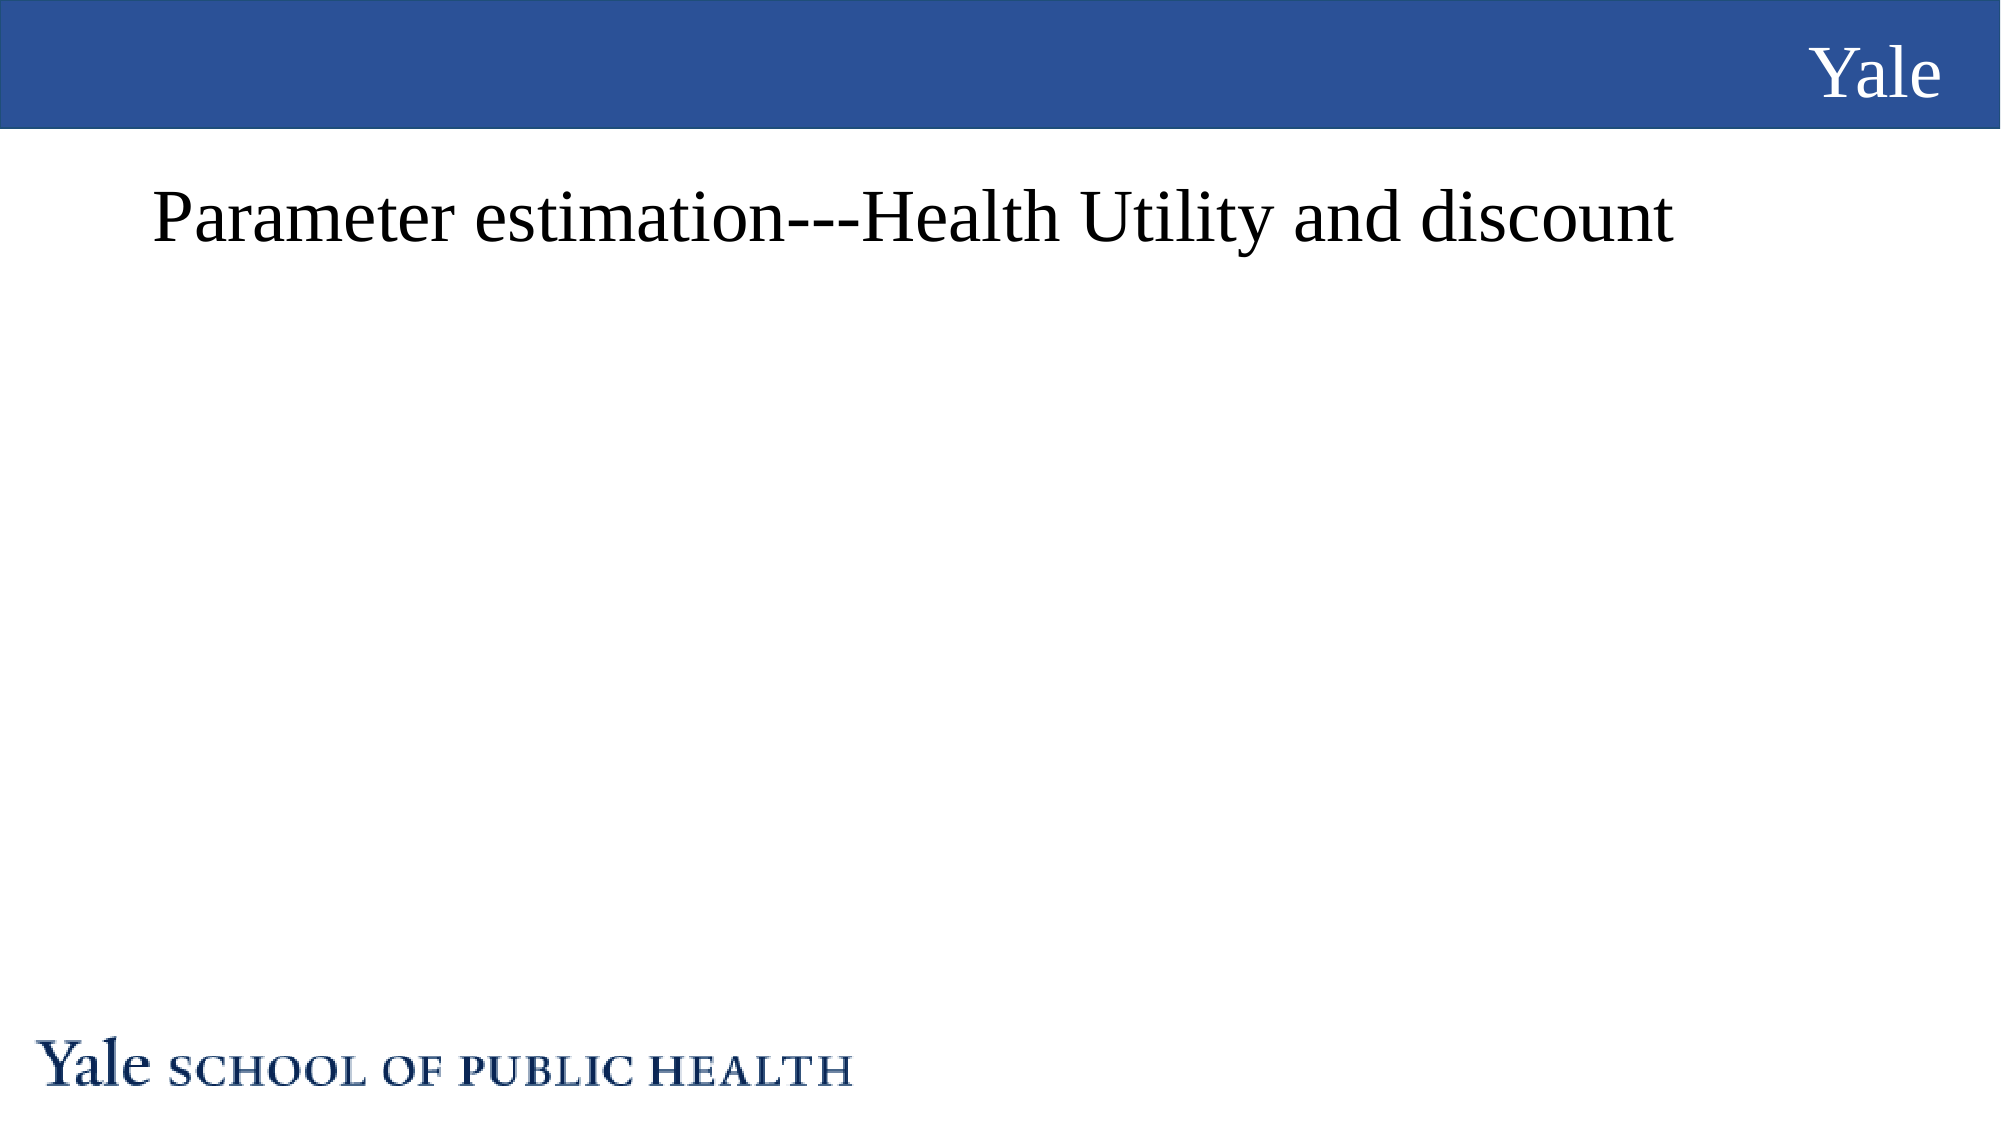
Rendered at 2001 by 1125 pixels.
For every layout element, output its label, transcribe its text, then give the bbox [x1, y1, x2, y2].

picture [28, 1034, 863, 1101]
title Parameter estimation---Health Utility and discount [137, 157, 1863, 278]
